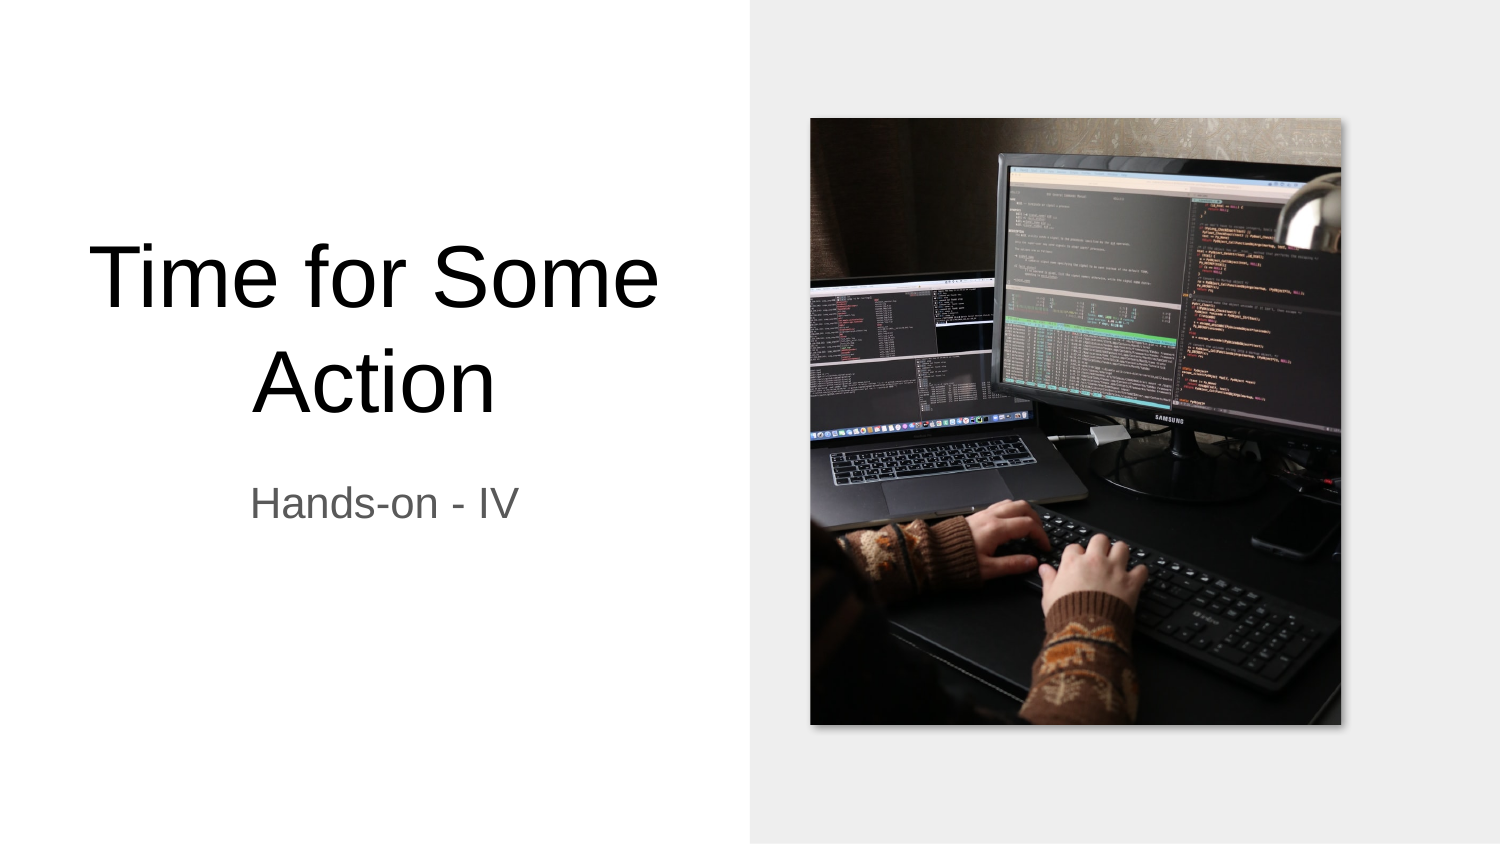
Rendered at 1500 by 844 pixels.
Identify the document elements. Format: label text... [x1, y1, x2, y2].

subtitle Hands-on - IV [43, 459, 708, 663]
picture [809, 118, 1342, 726]
title Time for Some Action [43, 202, 708, 446]
